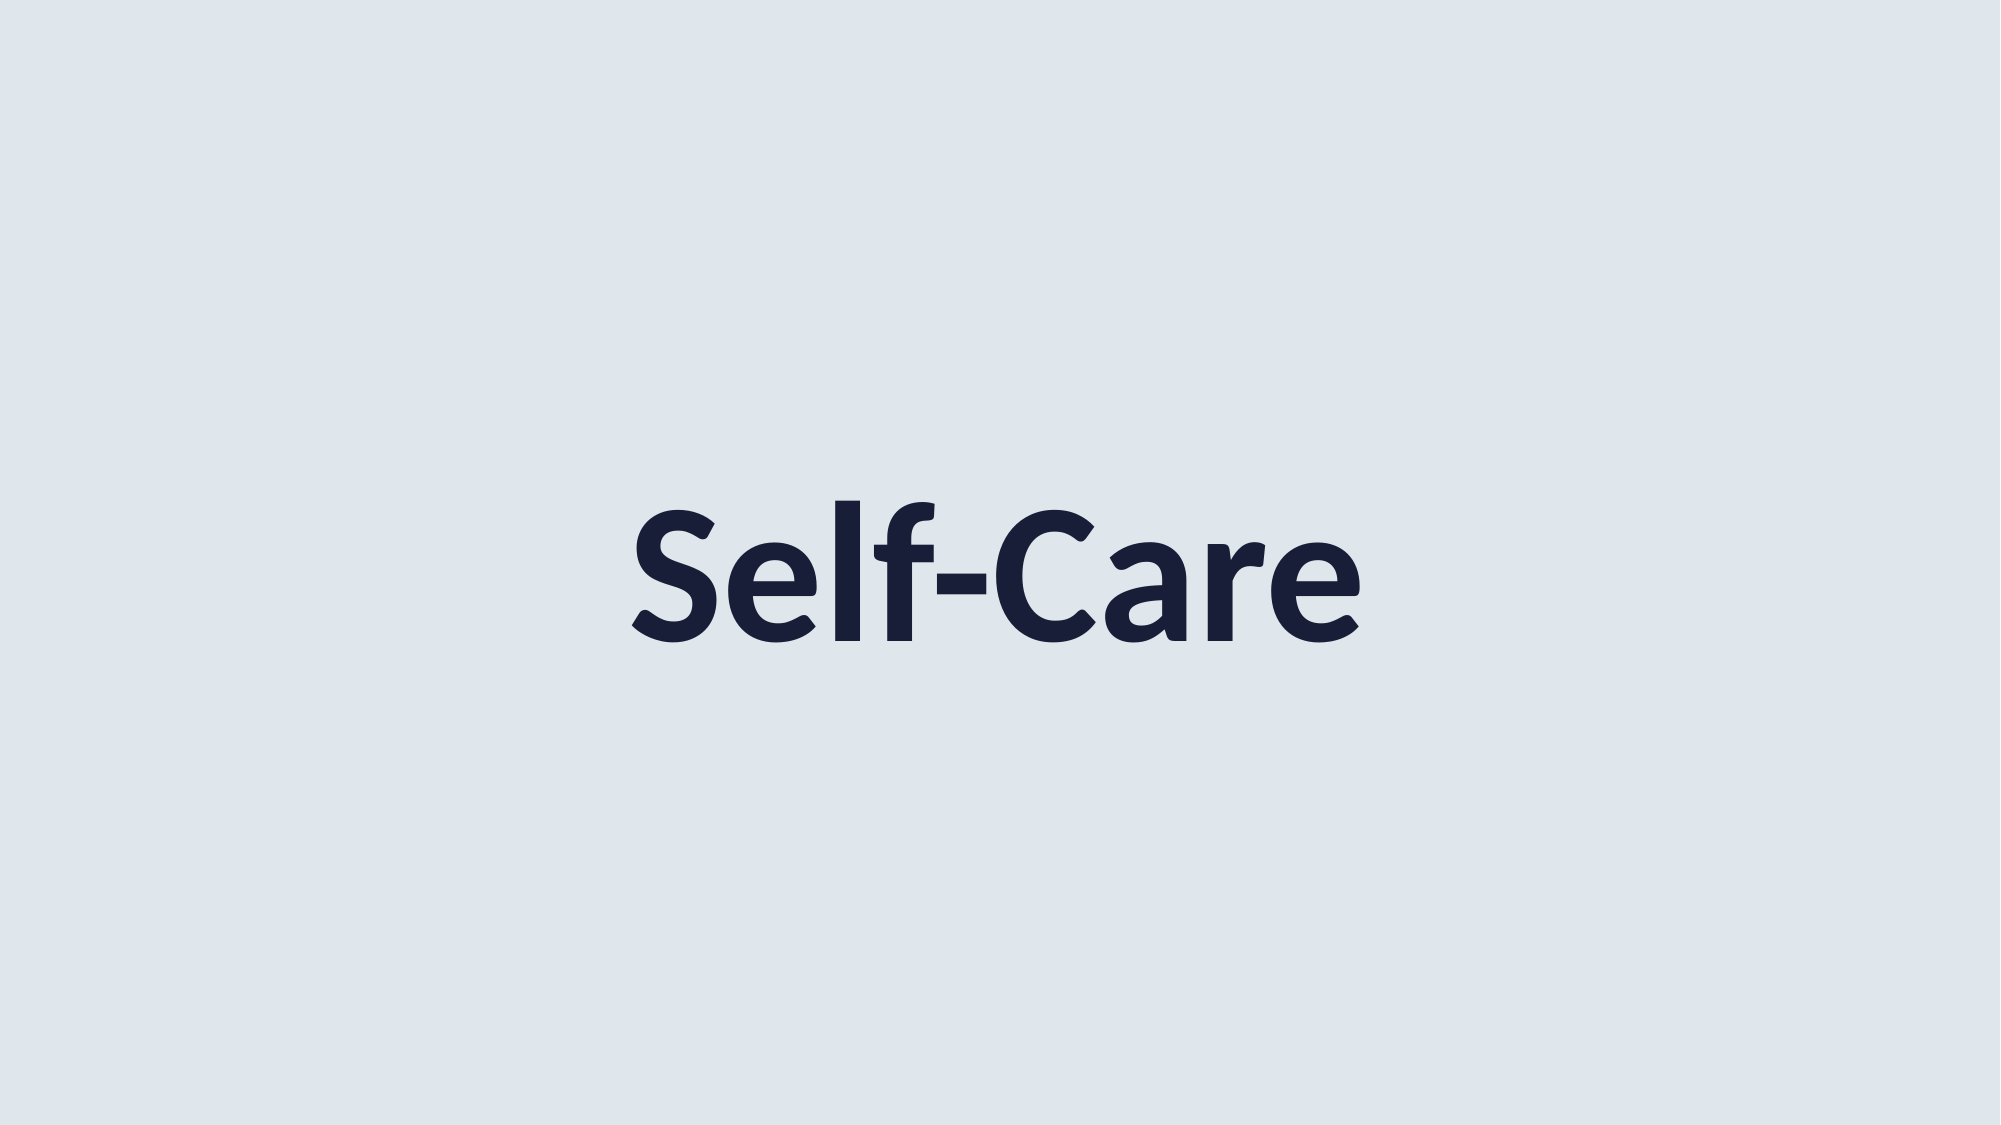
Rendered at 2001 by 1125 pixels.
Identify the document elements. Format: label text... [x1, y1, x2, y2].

text_box Self-Care [613, 433, 1387, 689]
